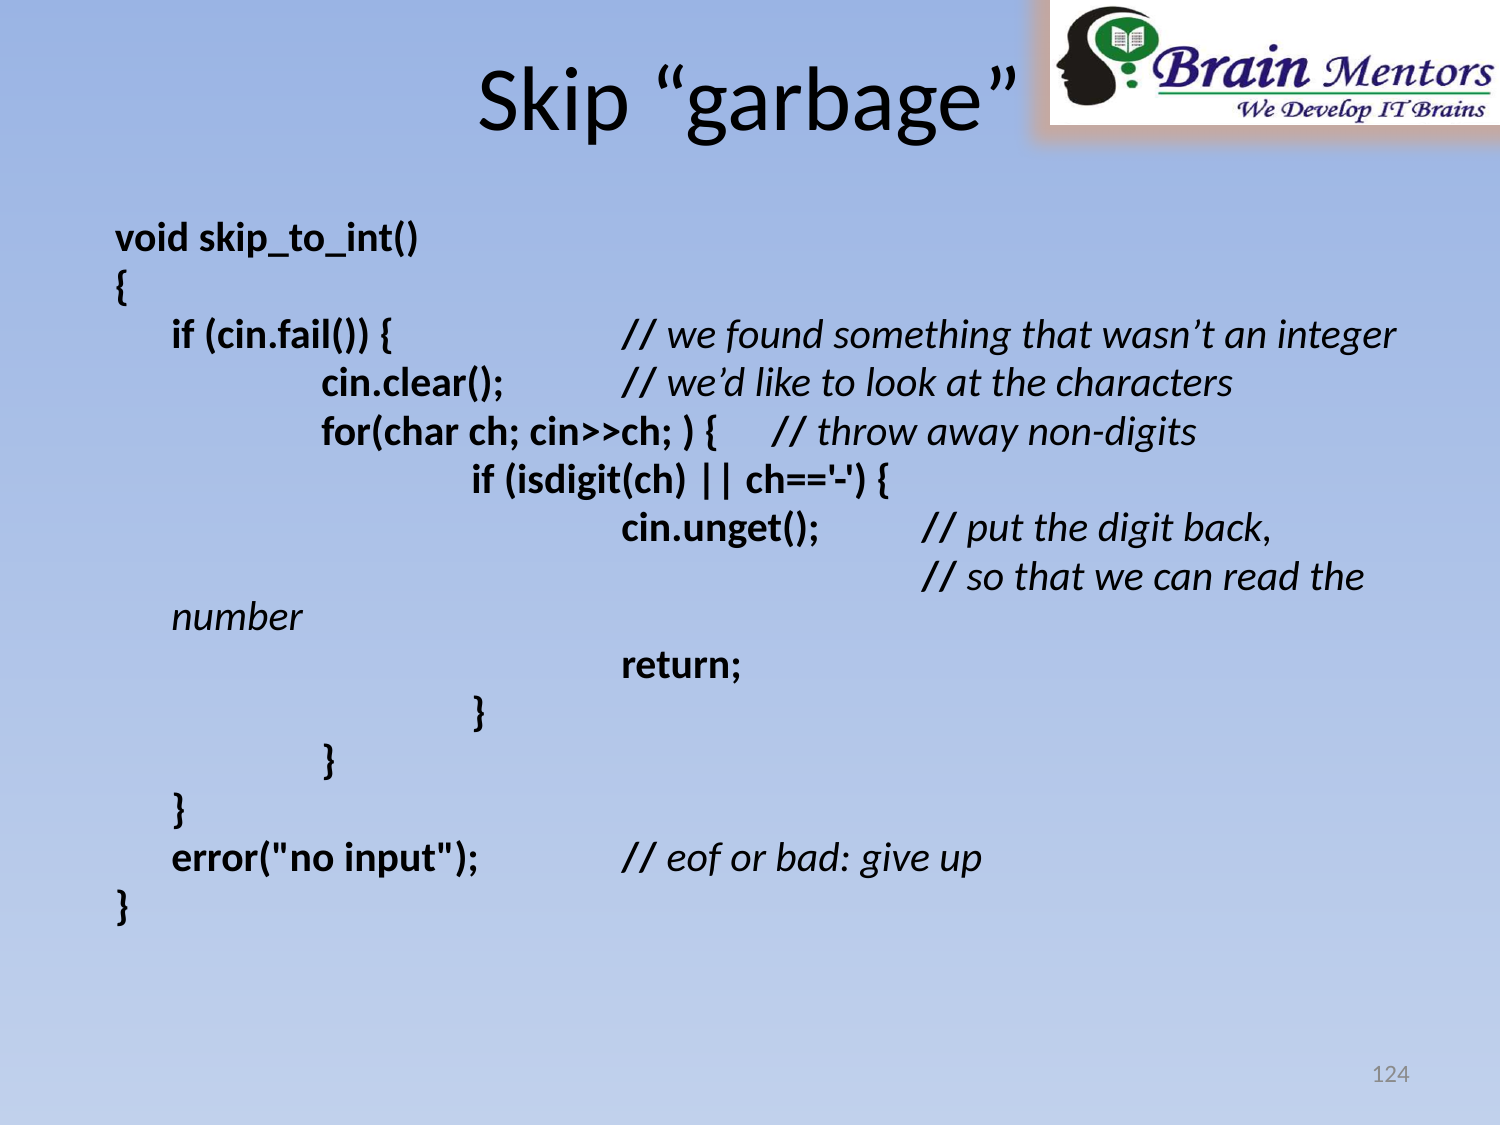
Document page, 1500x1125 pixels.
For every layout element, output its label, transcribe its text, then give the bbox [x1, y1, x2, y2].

title Skip “garbage” [112, 0, 1388, 188]
picture [1049, 0, 1500, 126]
list void skip_to_int() { if (cin.fail()) { // we found something that wasn’t an integer cin.clear(); // we’d like to look at the characters for(char ch; cin>>ch; ) { // throw away non-digits if (isdigit(ch) || ch=='-') { cin.unget(); // put the digit back, // so that we can read the number return; } } } error("no input"); // eof or bad: give up } [99, 212, 1463, 963]
slide_number 124 [1074, 1042, 1425, 1103]
